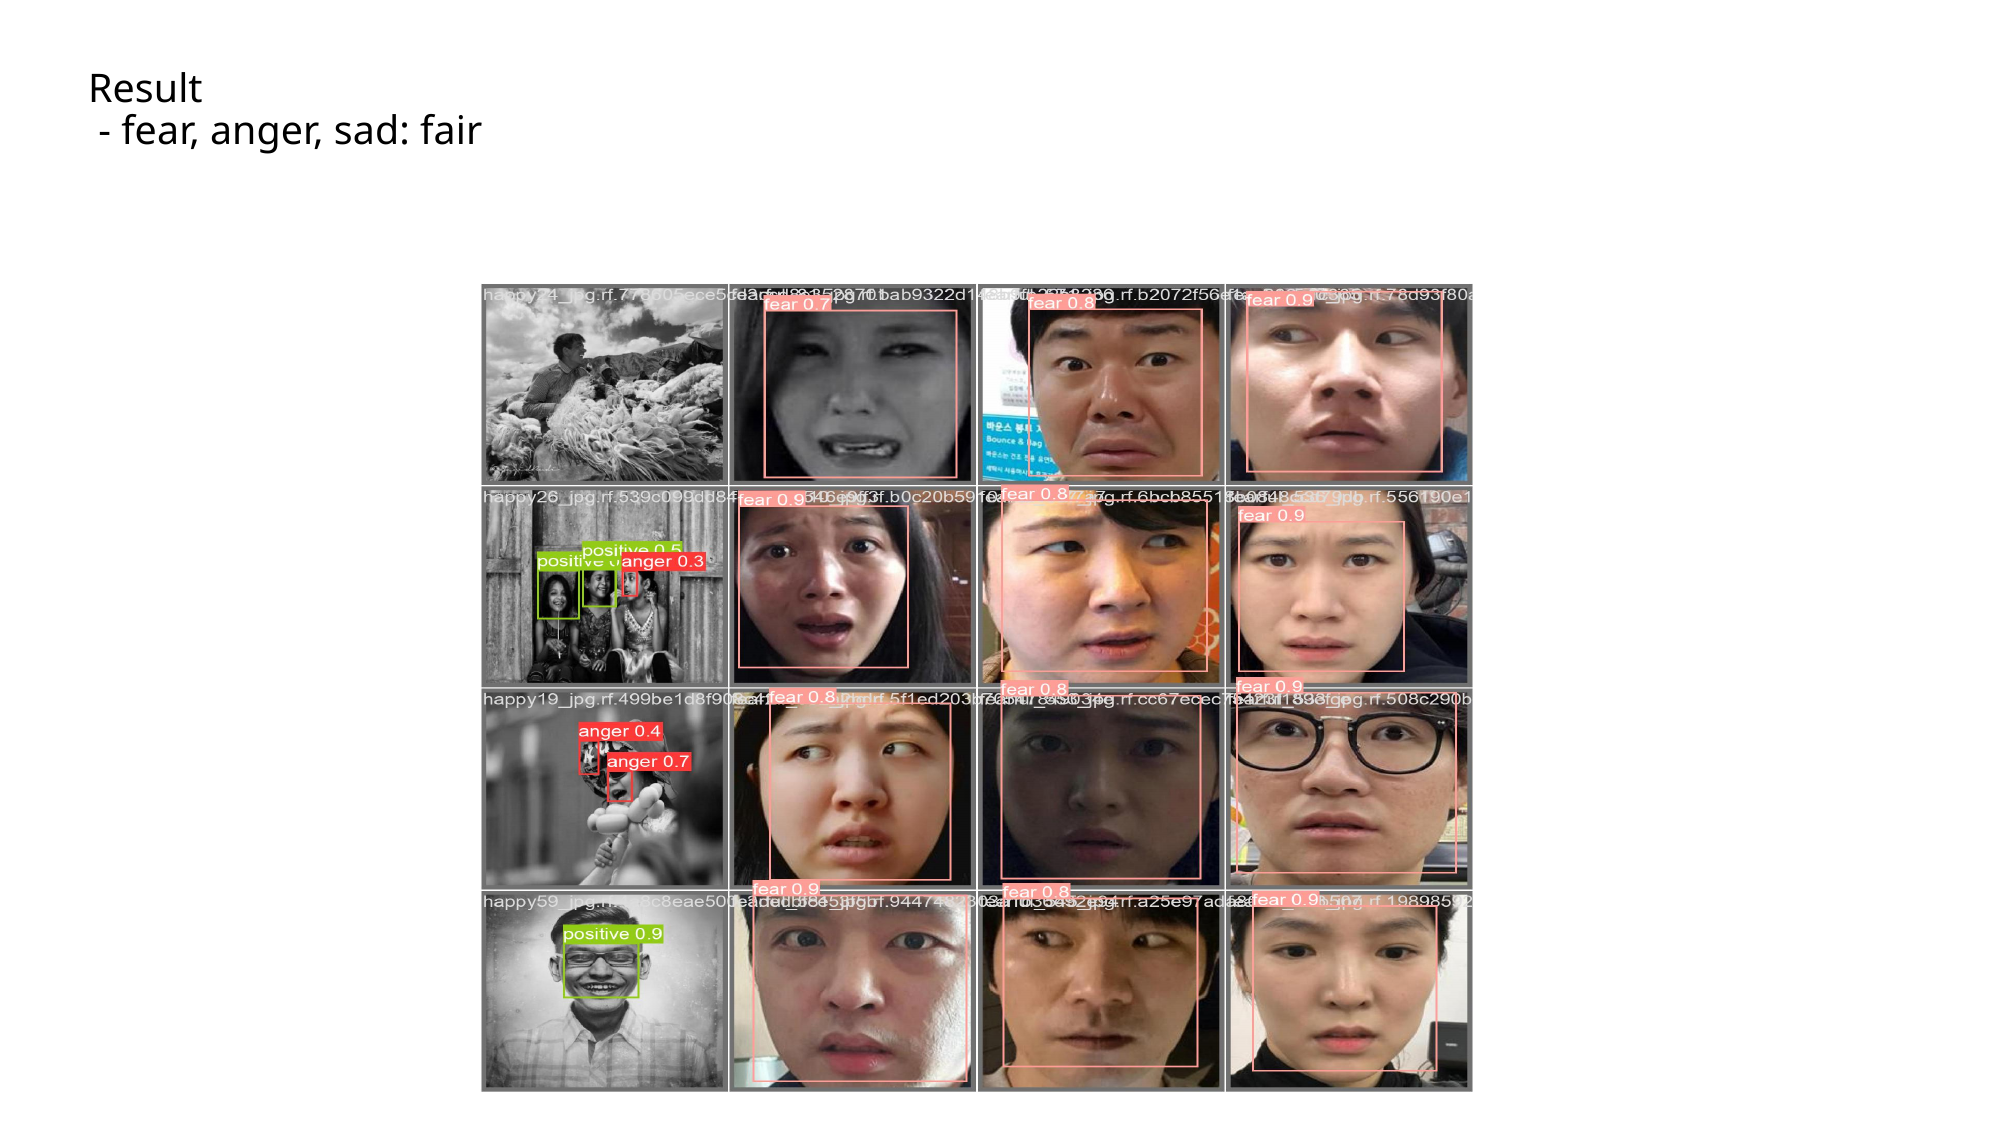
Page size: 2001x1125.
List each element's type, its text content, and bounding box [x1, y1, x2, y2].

title Result - fear, anger, sad: fair [68, 48, 1932, 174]
picture [480, 283, 1473, 1092]
